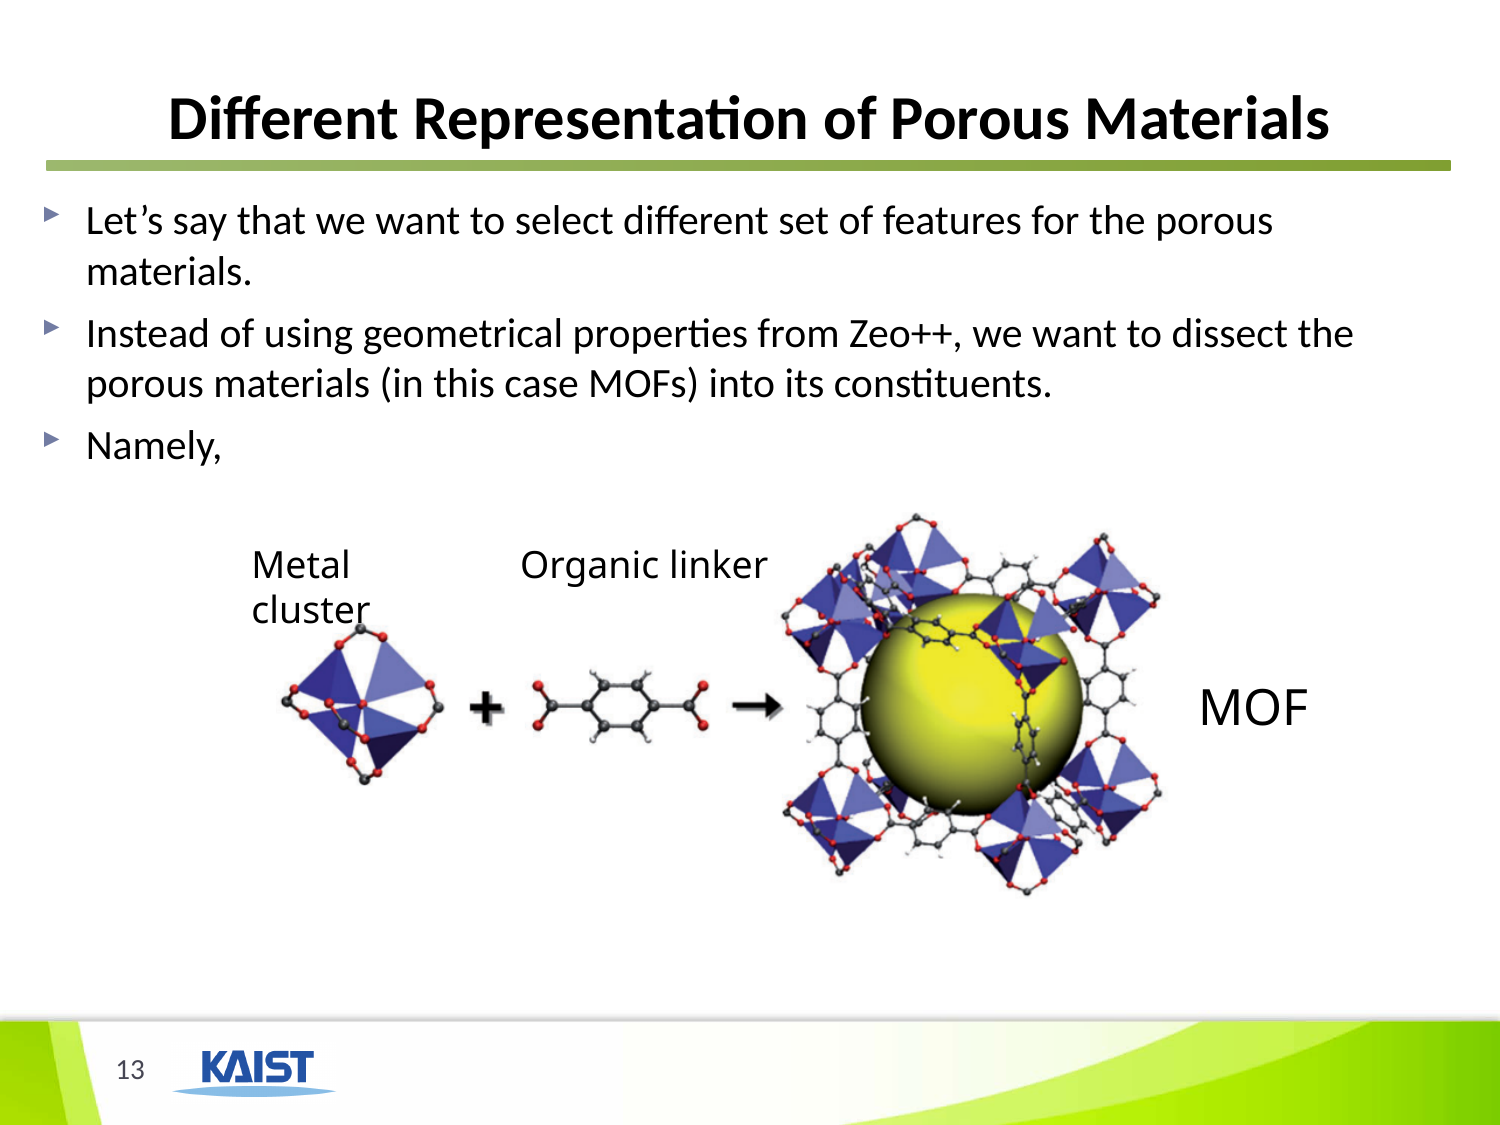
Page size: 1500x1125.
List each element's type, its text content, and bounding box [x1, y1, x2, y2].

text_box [236, 503, 1174, 908]
text_box MOF [1183, 667, 1375, 743]
list Let’s say that we want to select different set of features for the porous materials. Instead of using geometrical properties from Zeo++, we want to dissect the porous materials (in this case MOFs) into its constituents. Namely, [26, 185, 1432, 252]
slide_number 13 [100, 1042, 426, 1103]
picture [0, 1010, 1500, 1125]
title Different Representation of Porous Materials [0, 0, 1500, 160]
